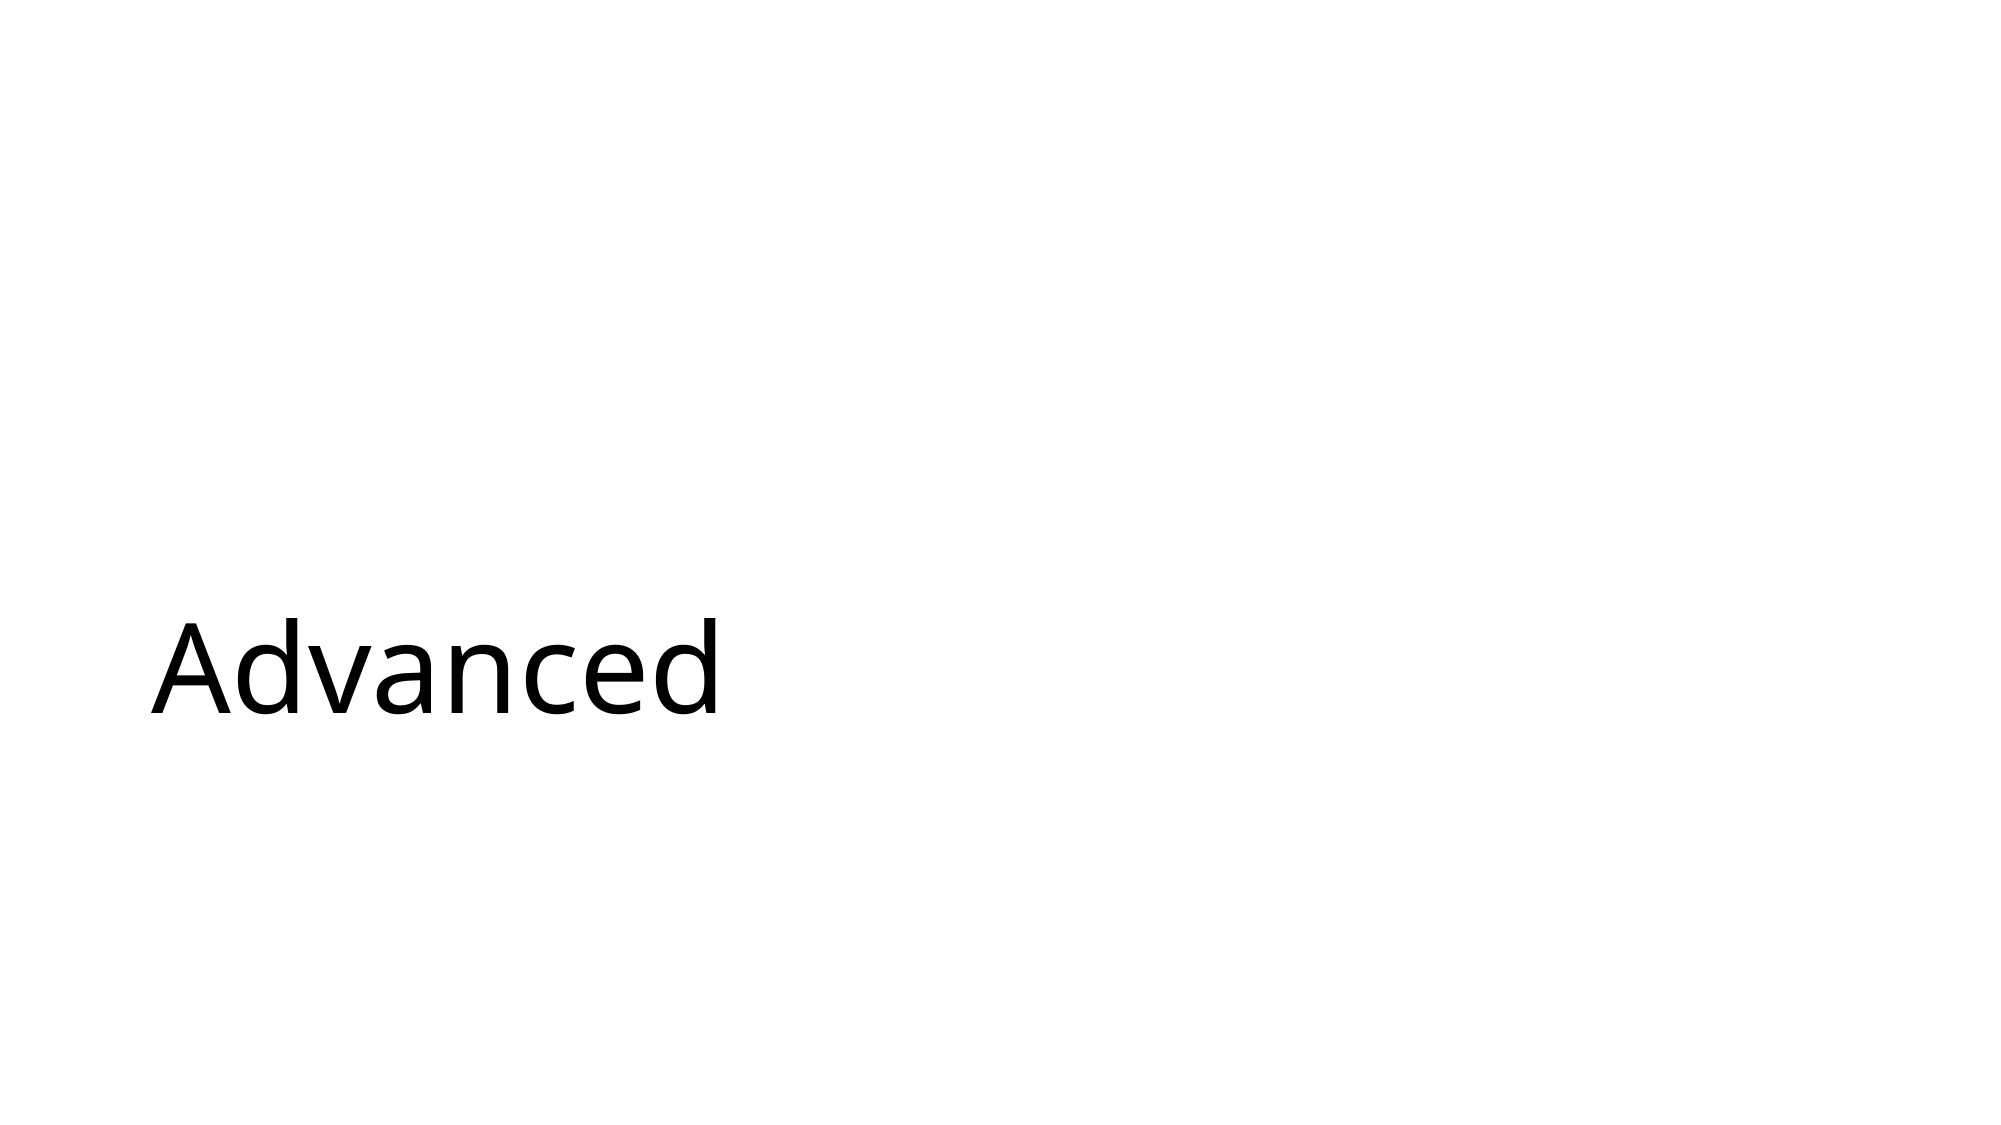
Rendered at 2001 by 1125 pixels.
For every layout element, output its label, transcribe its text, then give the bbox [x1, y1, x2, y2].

title Advanced [136, 280, 1862, 749]
